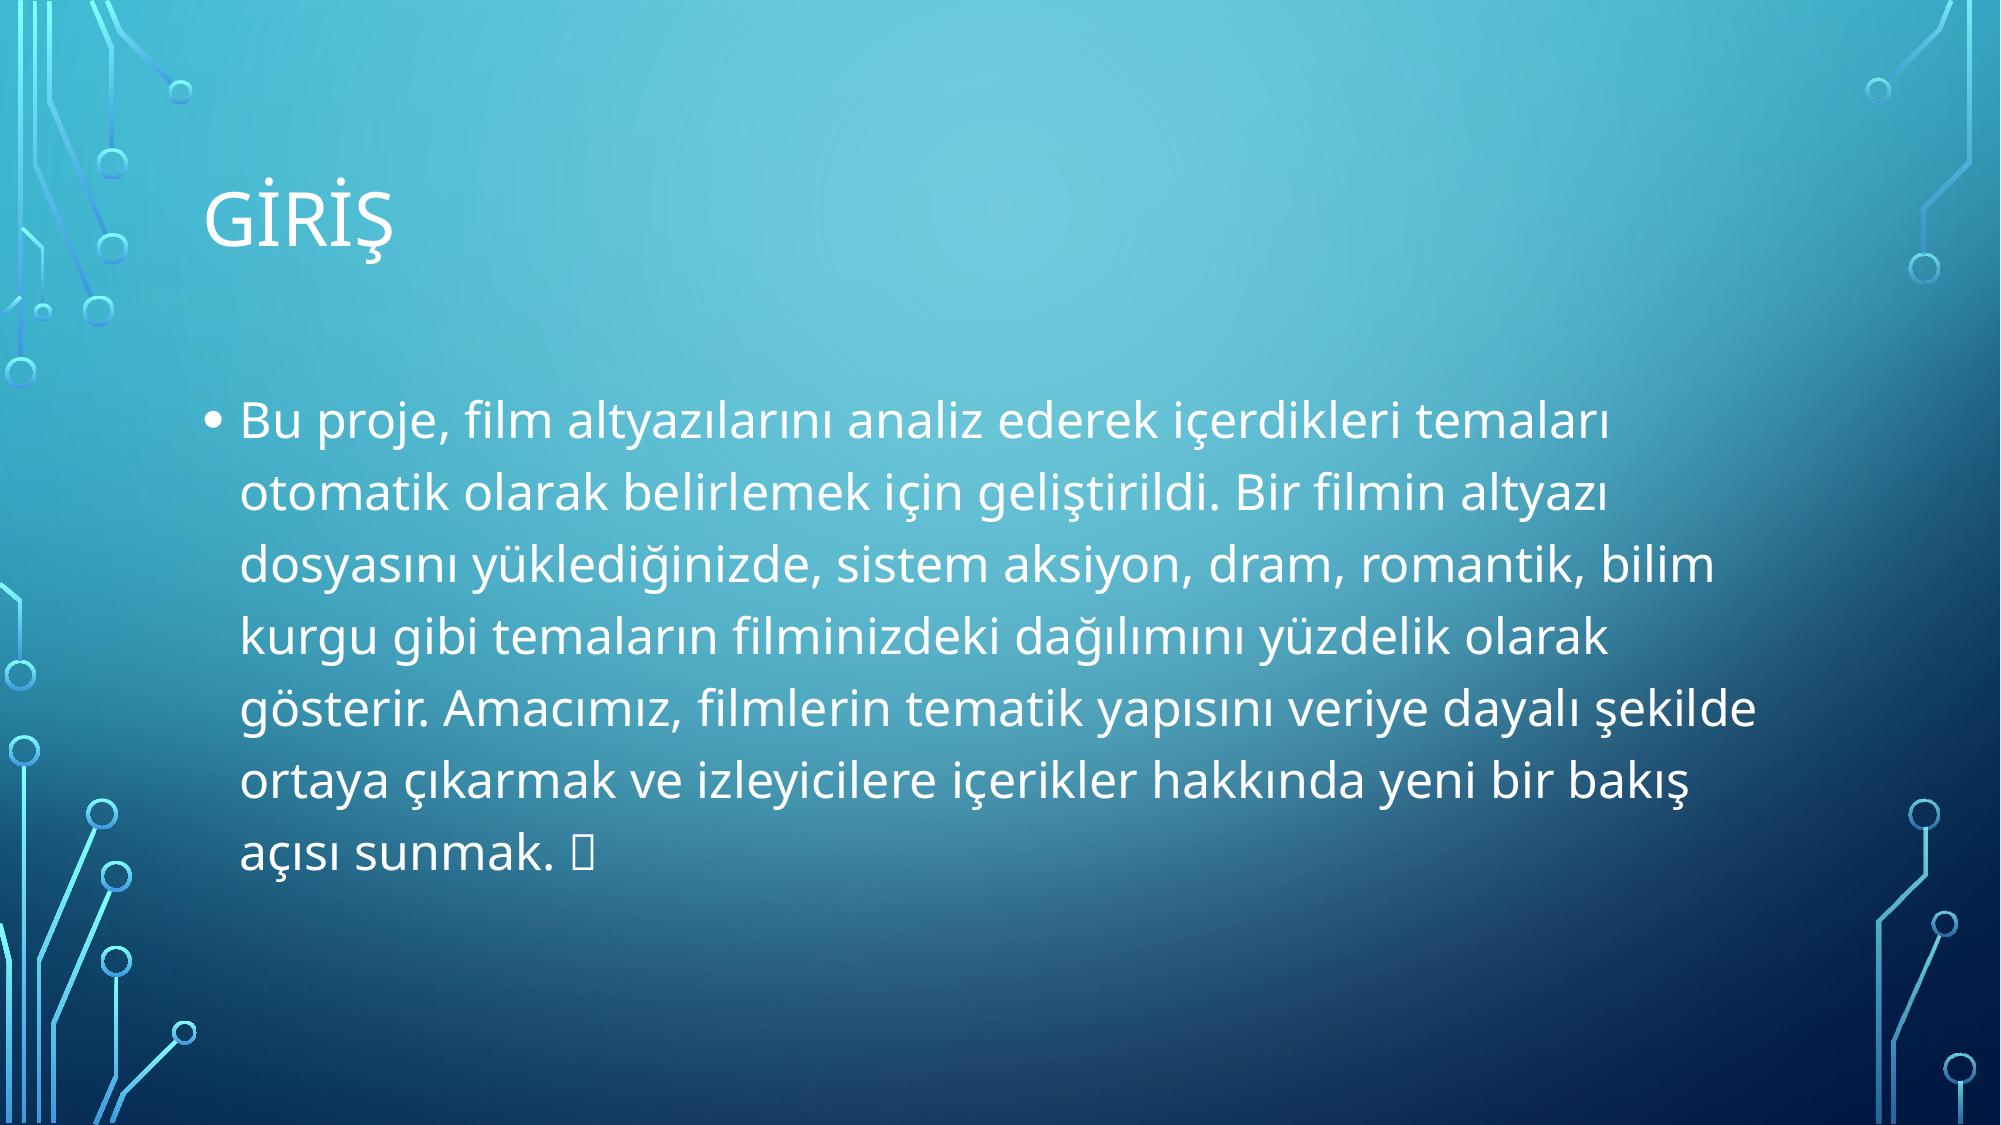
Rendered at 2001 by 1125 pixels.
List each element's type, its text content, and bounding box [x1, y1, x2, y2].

list Bu proje, film altyazılarını analiz ederek içerdikleri temaları otomatik olarak belirlemek için geliştirildi. Bir filmin altyazı dosyasını yüklediğinizde, sistem aksiyon, dram, romantik, bilim kurgu gibi temaların filminizdeki dağılımını yüzdelik olarak gösterir. Amacımız, filmlerin tematik yapısını veriye dayalı şekilde ortaya çıkarmak ve izleyicilere içerikler hakkında yeni bir bakış açısı sunmak. 🎥 [187, 369, 1813, 950]
title Giriş [187, 101, 1813, 344]
